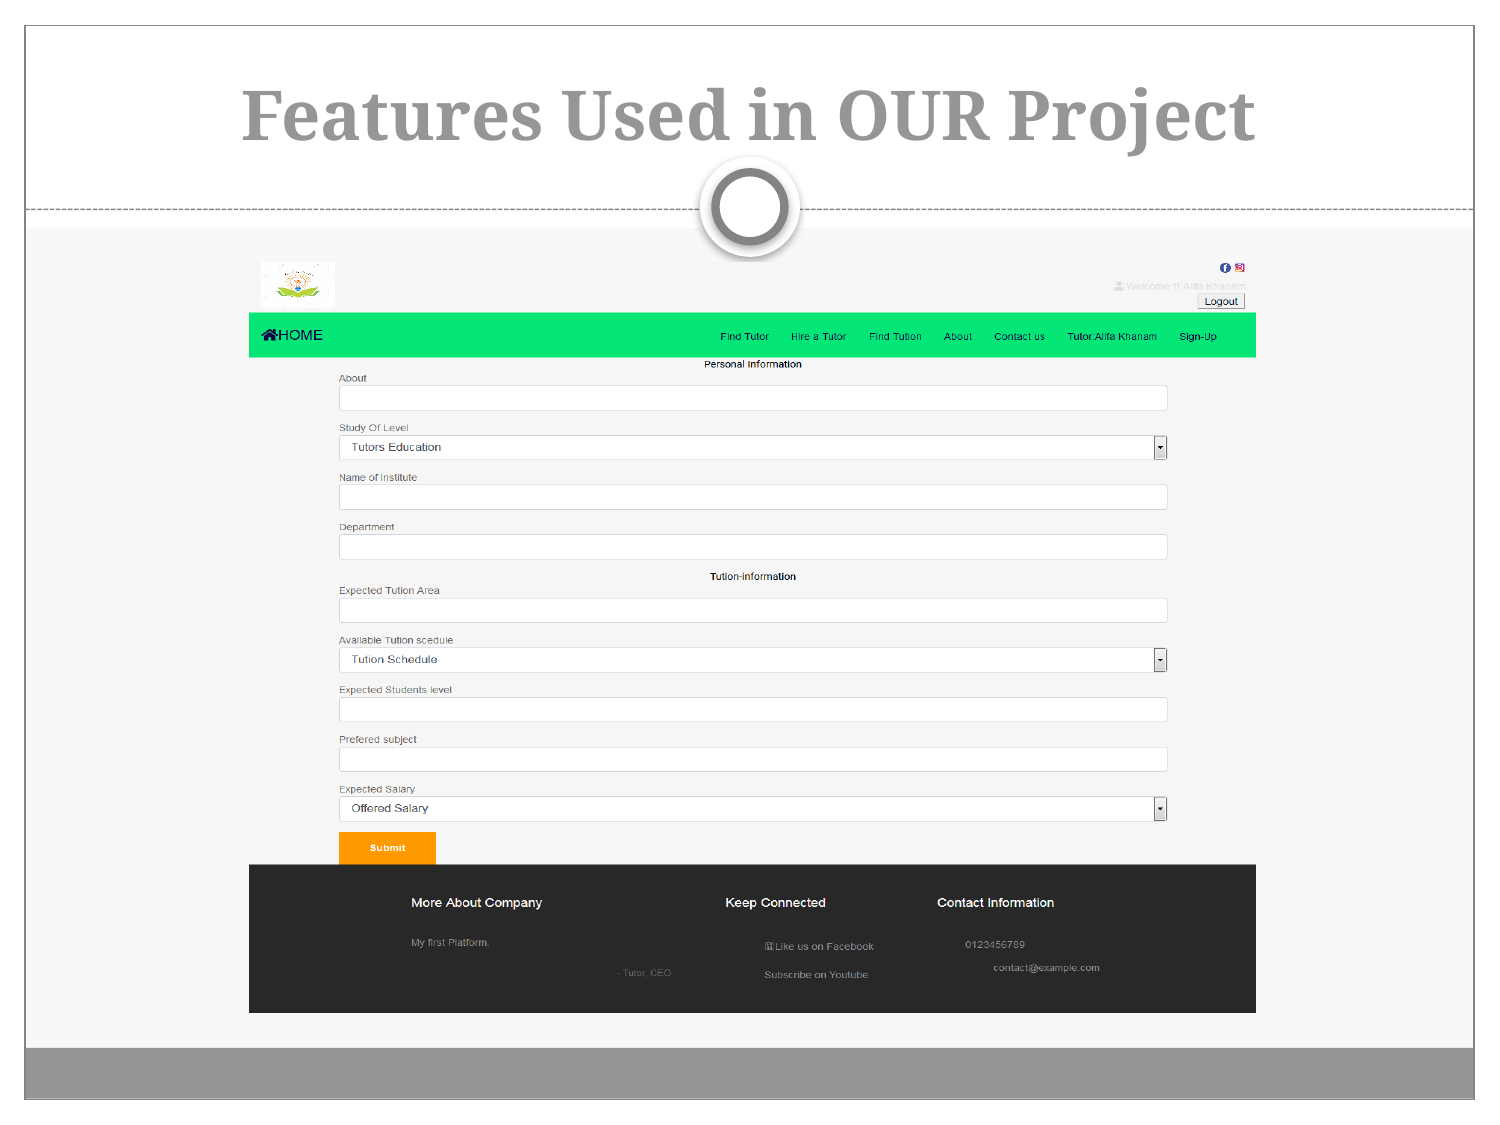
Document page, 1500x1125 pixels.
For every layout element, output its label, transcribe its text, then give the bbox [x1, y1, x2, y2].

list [249, 262, 1256, 1013]
title Features Used in OUR Project [49, 37, 1450, 162]
